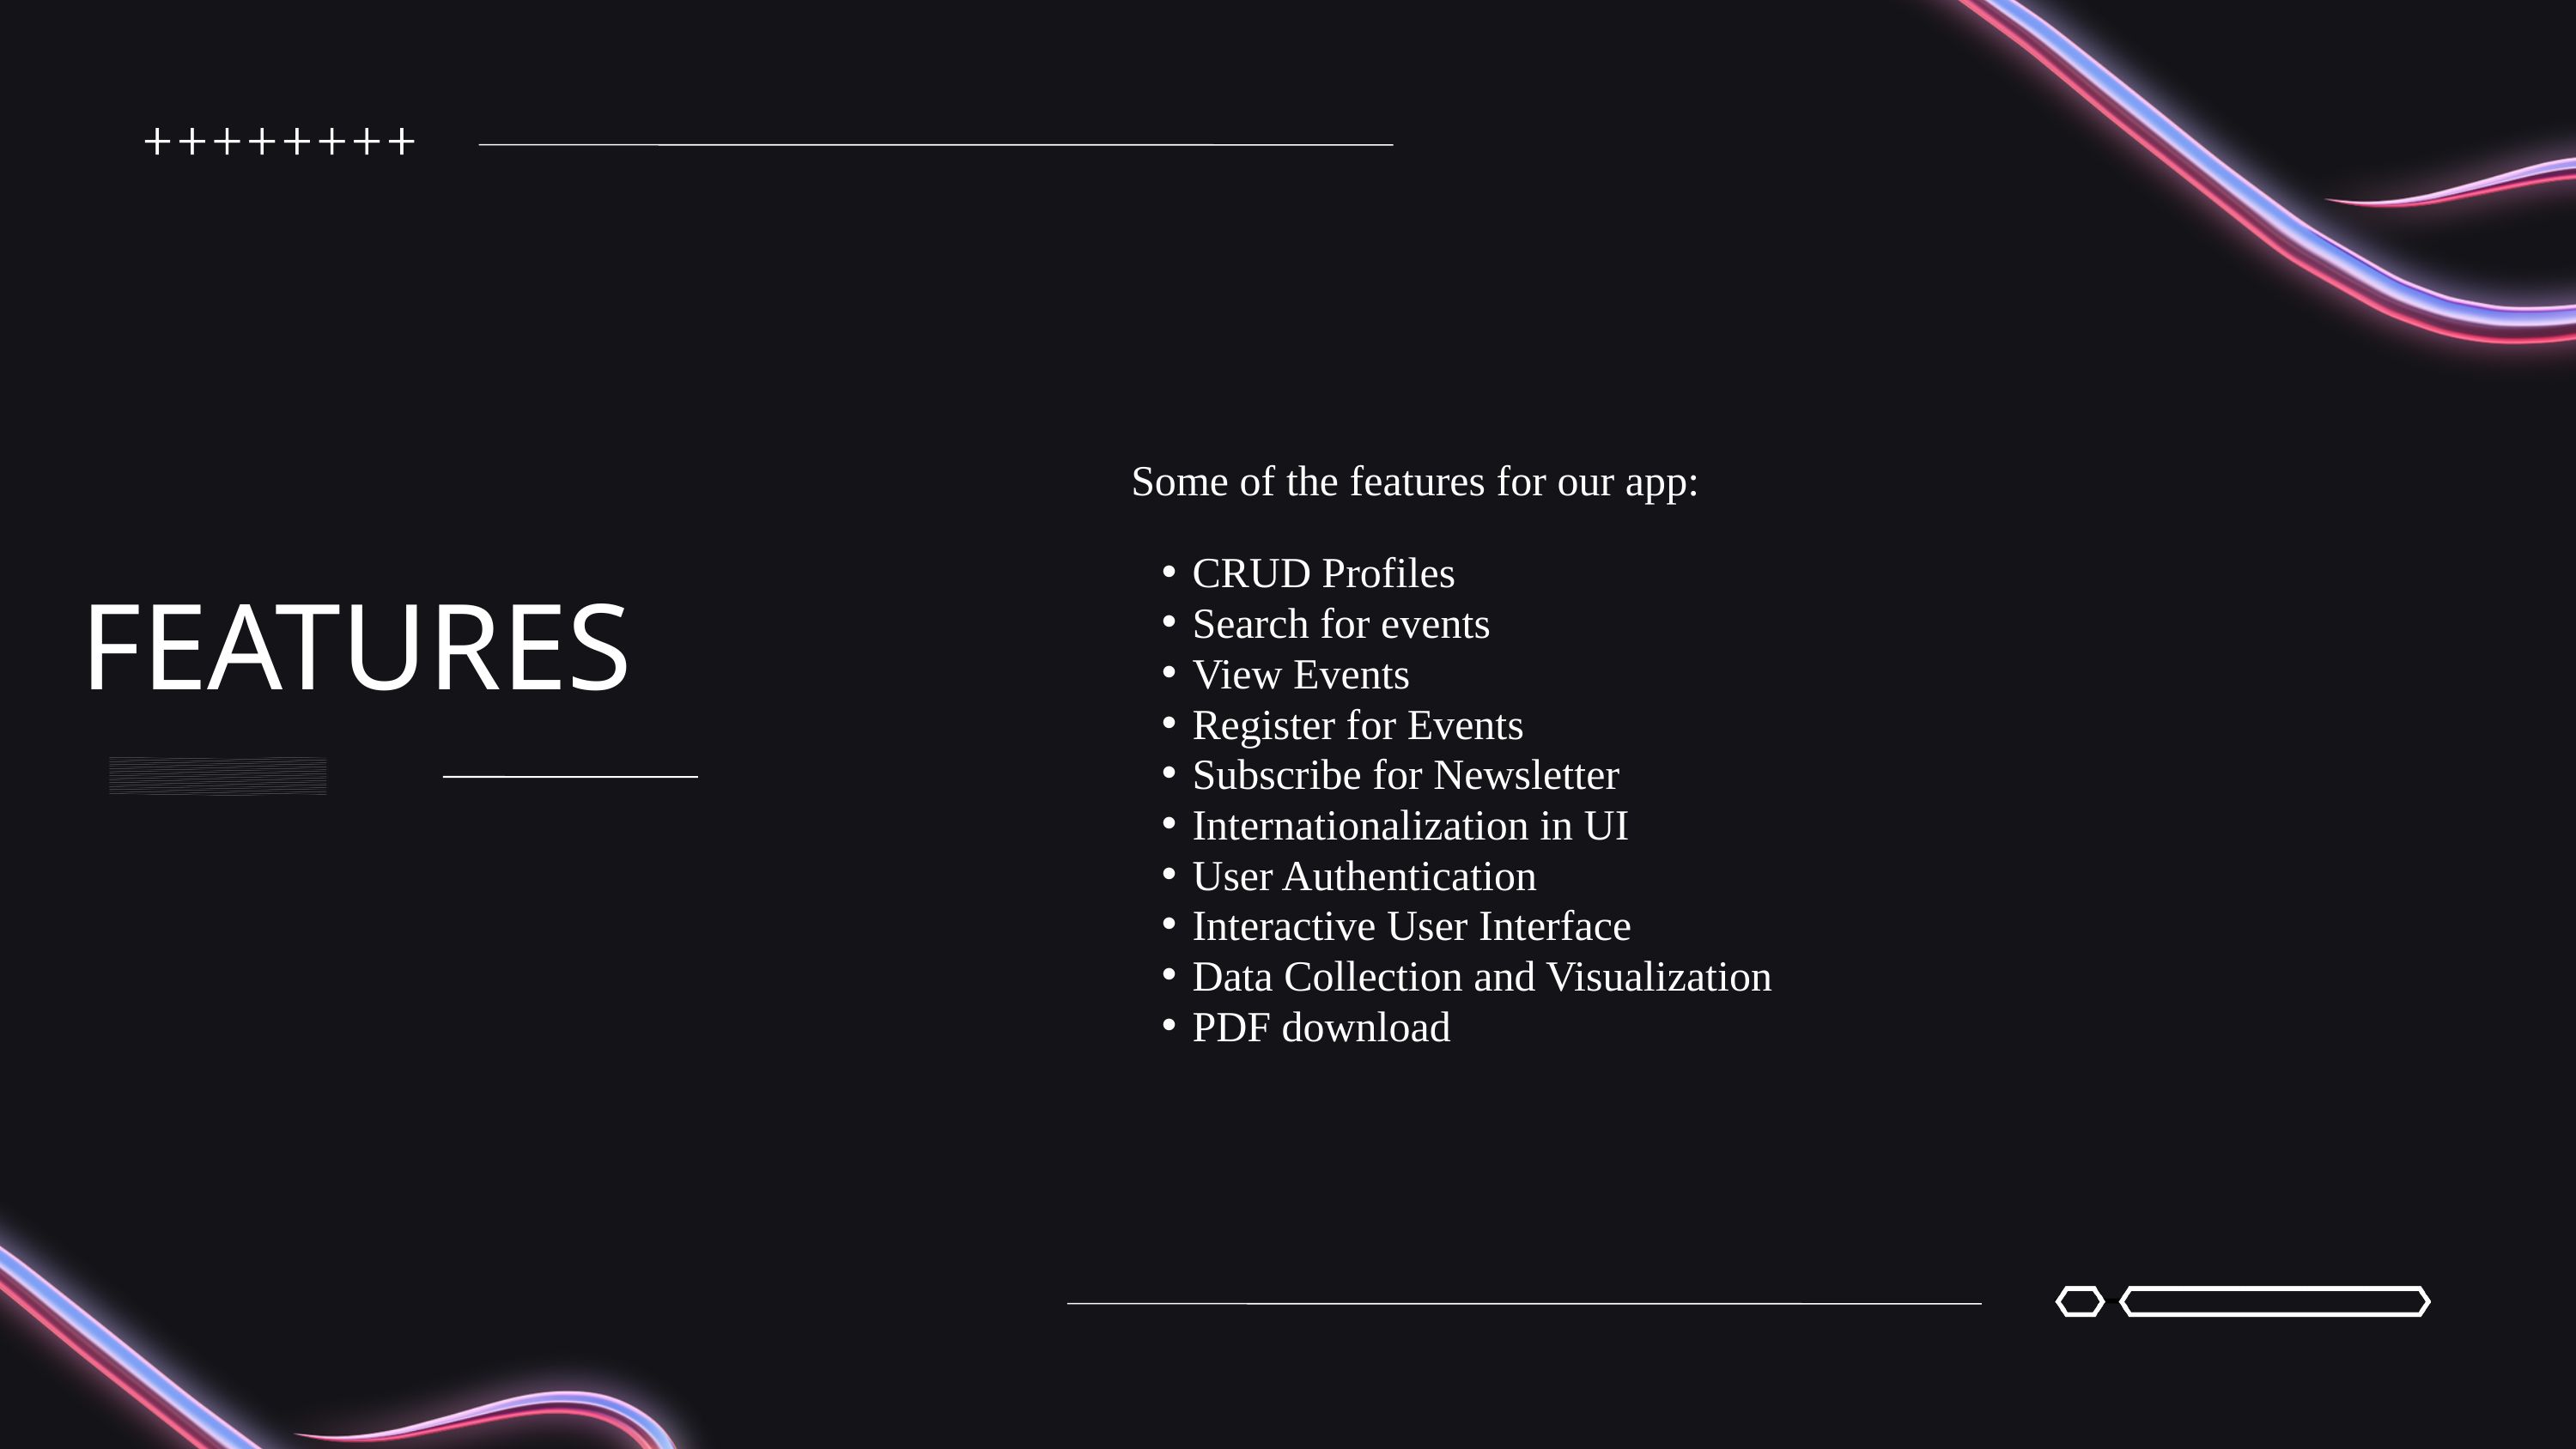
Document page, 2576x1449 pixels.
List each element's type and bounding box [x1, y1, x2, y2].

text_box [144, 128, 415, 162]
text_box [1860, 0, 2576, 388]
text_box [80, 585, 1068, 796]
text_box [1131, 453, 2385, 1099]
text_box [2054, 1286, 2432, 1321]
text_box [0, 1101, 730, 1449]
